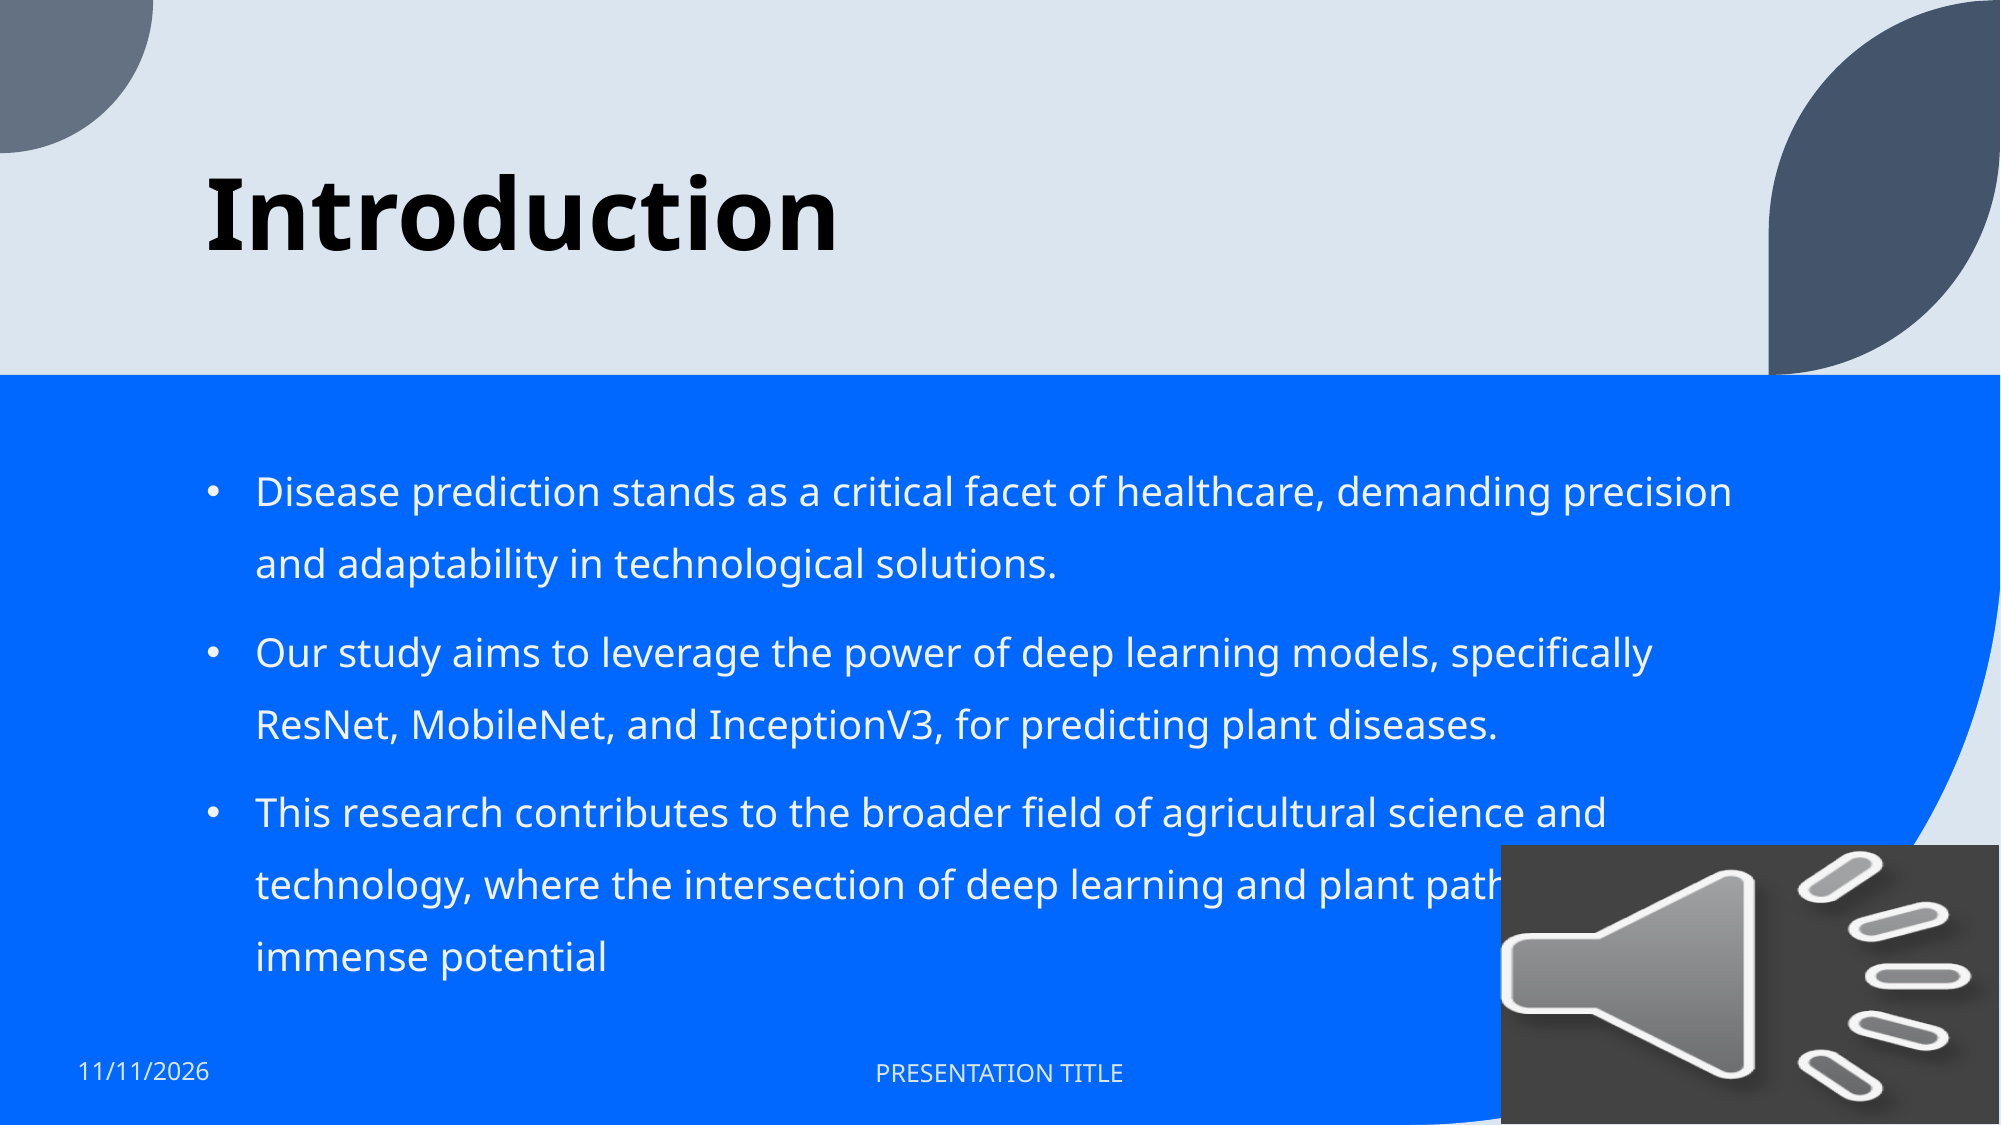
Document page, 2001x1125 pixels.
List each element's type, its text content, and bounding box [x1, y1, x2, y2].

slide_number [62, 1042, 513, 1103]
picture [1499, 843, 2000, 1125]
title Introduction [191, 62, 1796, 280]
list Disease prediction stands as a critical facet of healthcare, demanding precision and adaptability in technological solutions. Our study aims to leverage the power of deep learning models, specifically ResNet, MobileNet, and InceptionV3, for predicting plant diseases. This research contributes to the broader field of agricultural science and technology, where the intersection of deep learning and plant pathology holds immense potential [191, 435, 1796, 999]
footer PRESENTATION TITLE [662, 1042, 1338, 1103]
